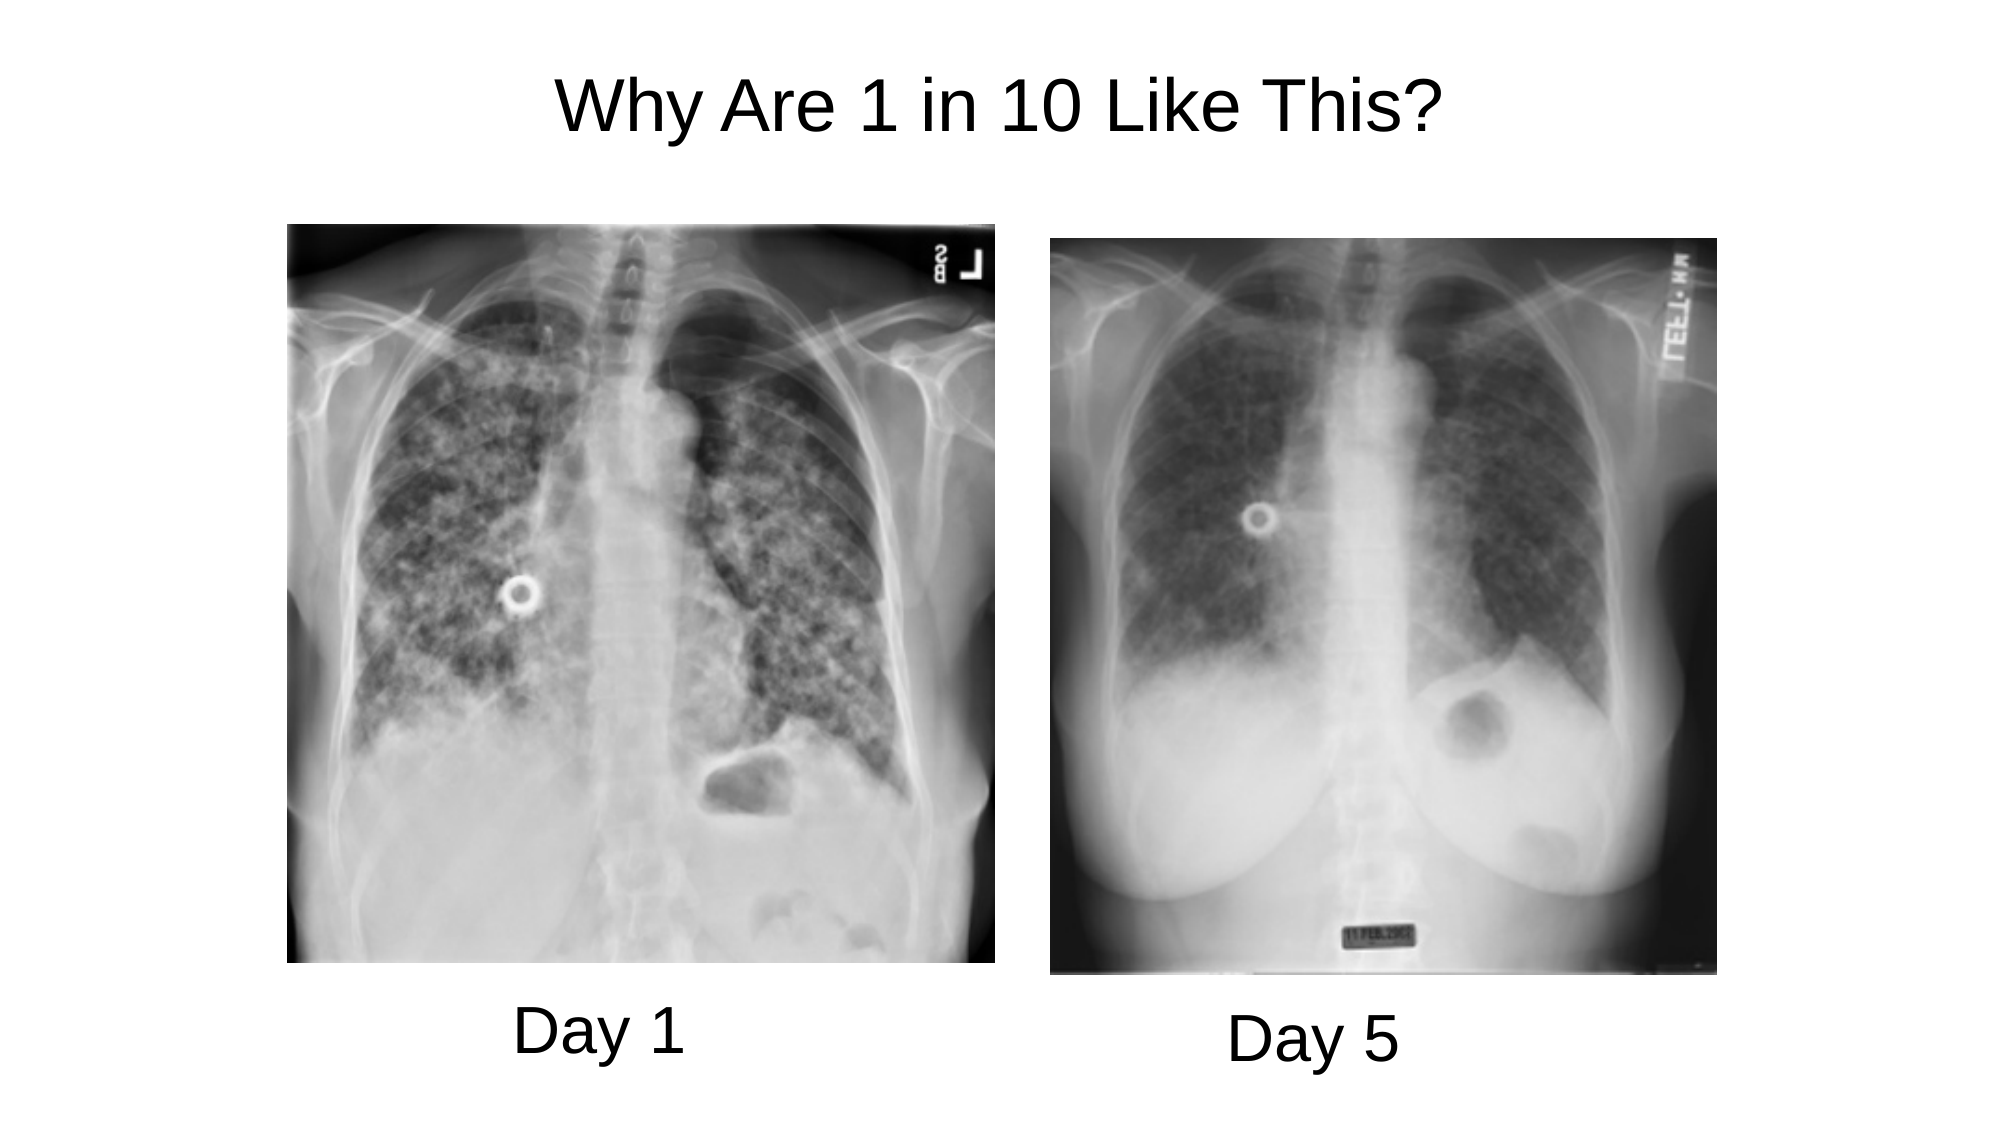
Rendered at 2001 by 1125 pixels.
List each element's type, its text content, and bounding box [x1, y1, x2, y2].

text_box Why Are 1 in 10 Like This? [249, 48, 1750, 154]
text_box Day 1 [497, 979, 813, 1125]
text_box Day 5 [1211, 986, 1527, 1125]
picture [1049, 238, 1717, 975]
picture [287, 224, 995, 963]
